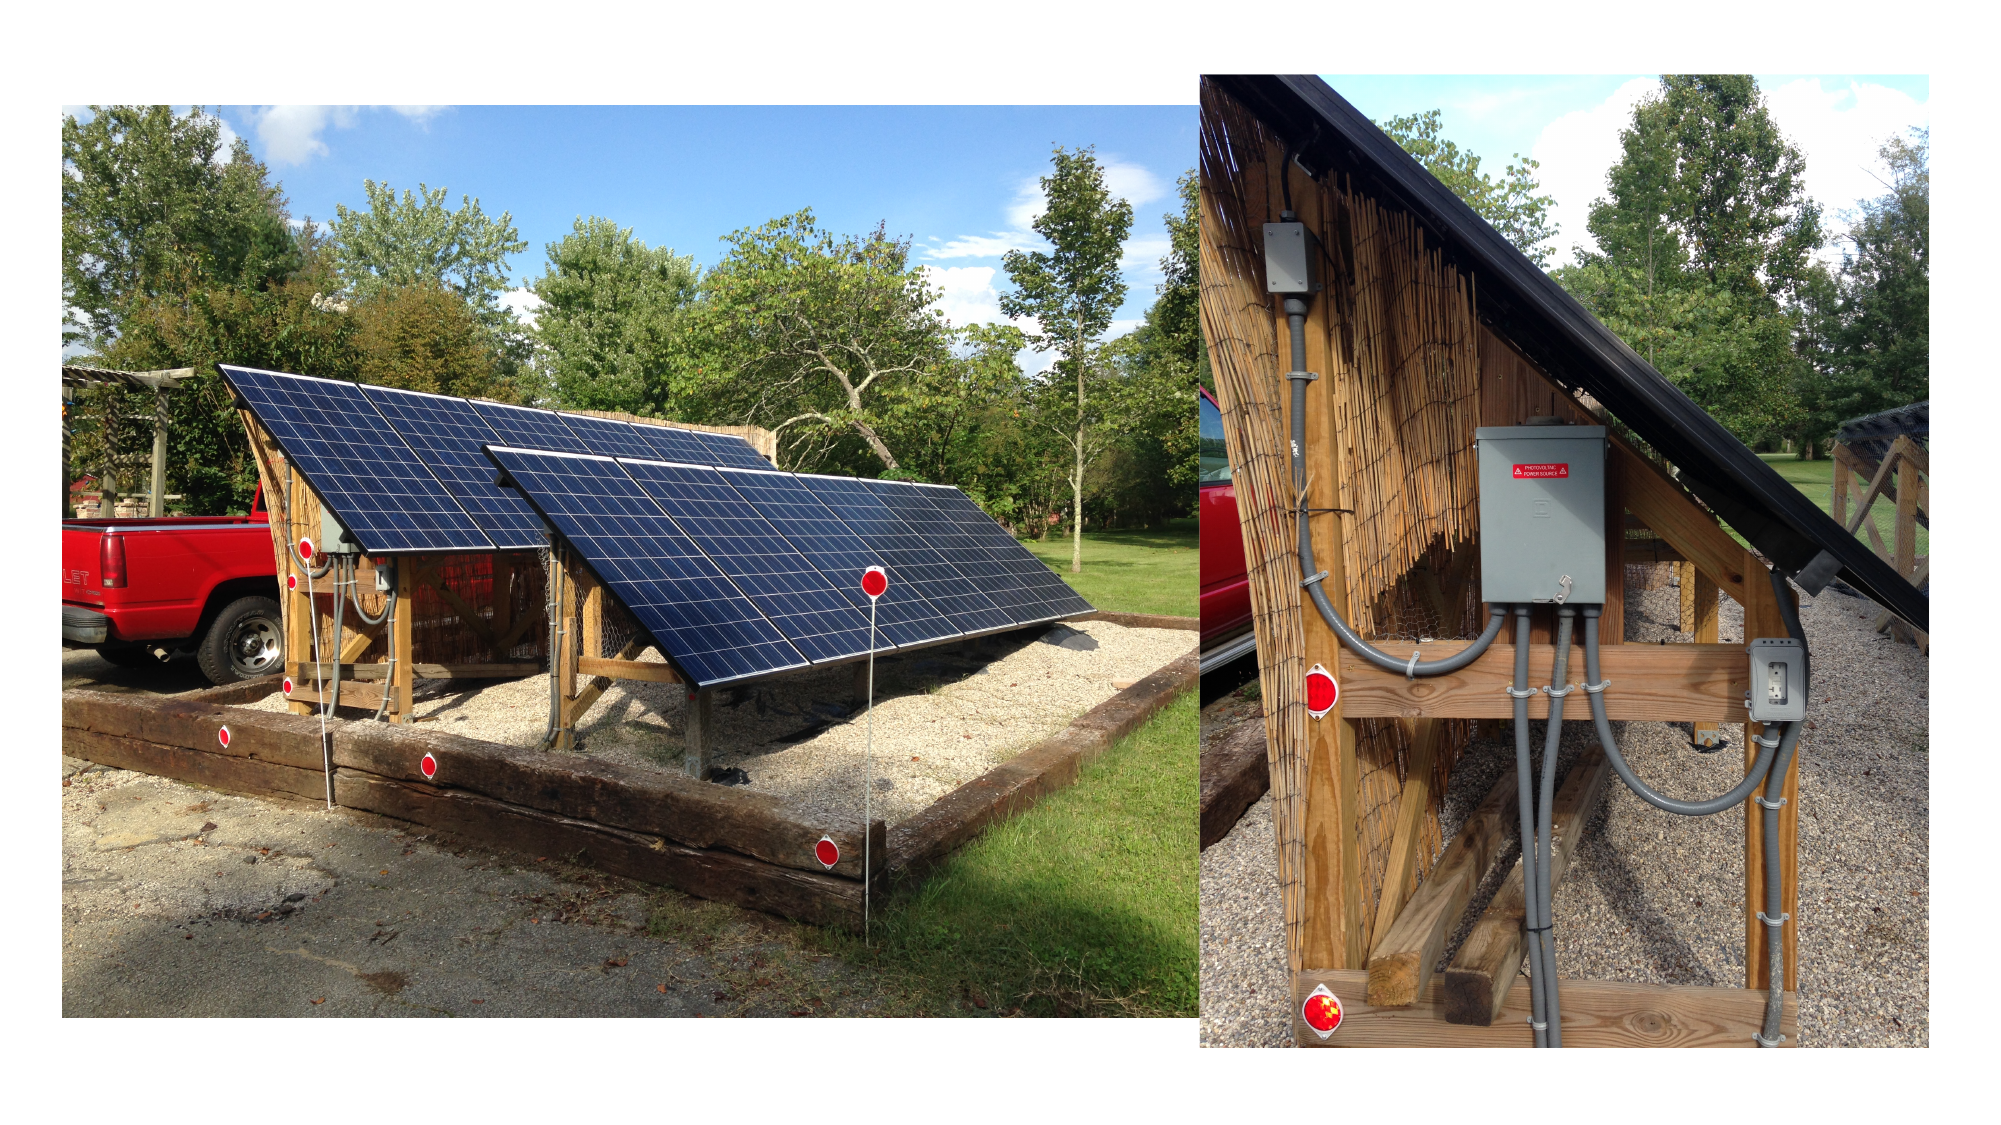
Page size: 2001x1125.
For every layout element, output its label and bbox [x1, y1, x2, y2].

picture [1077, 76, 2000, 1047]
list [62, 105, 1279, 1018]
